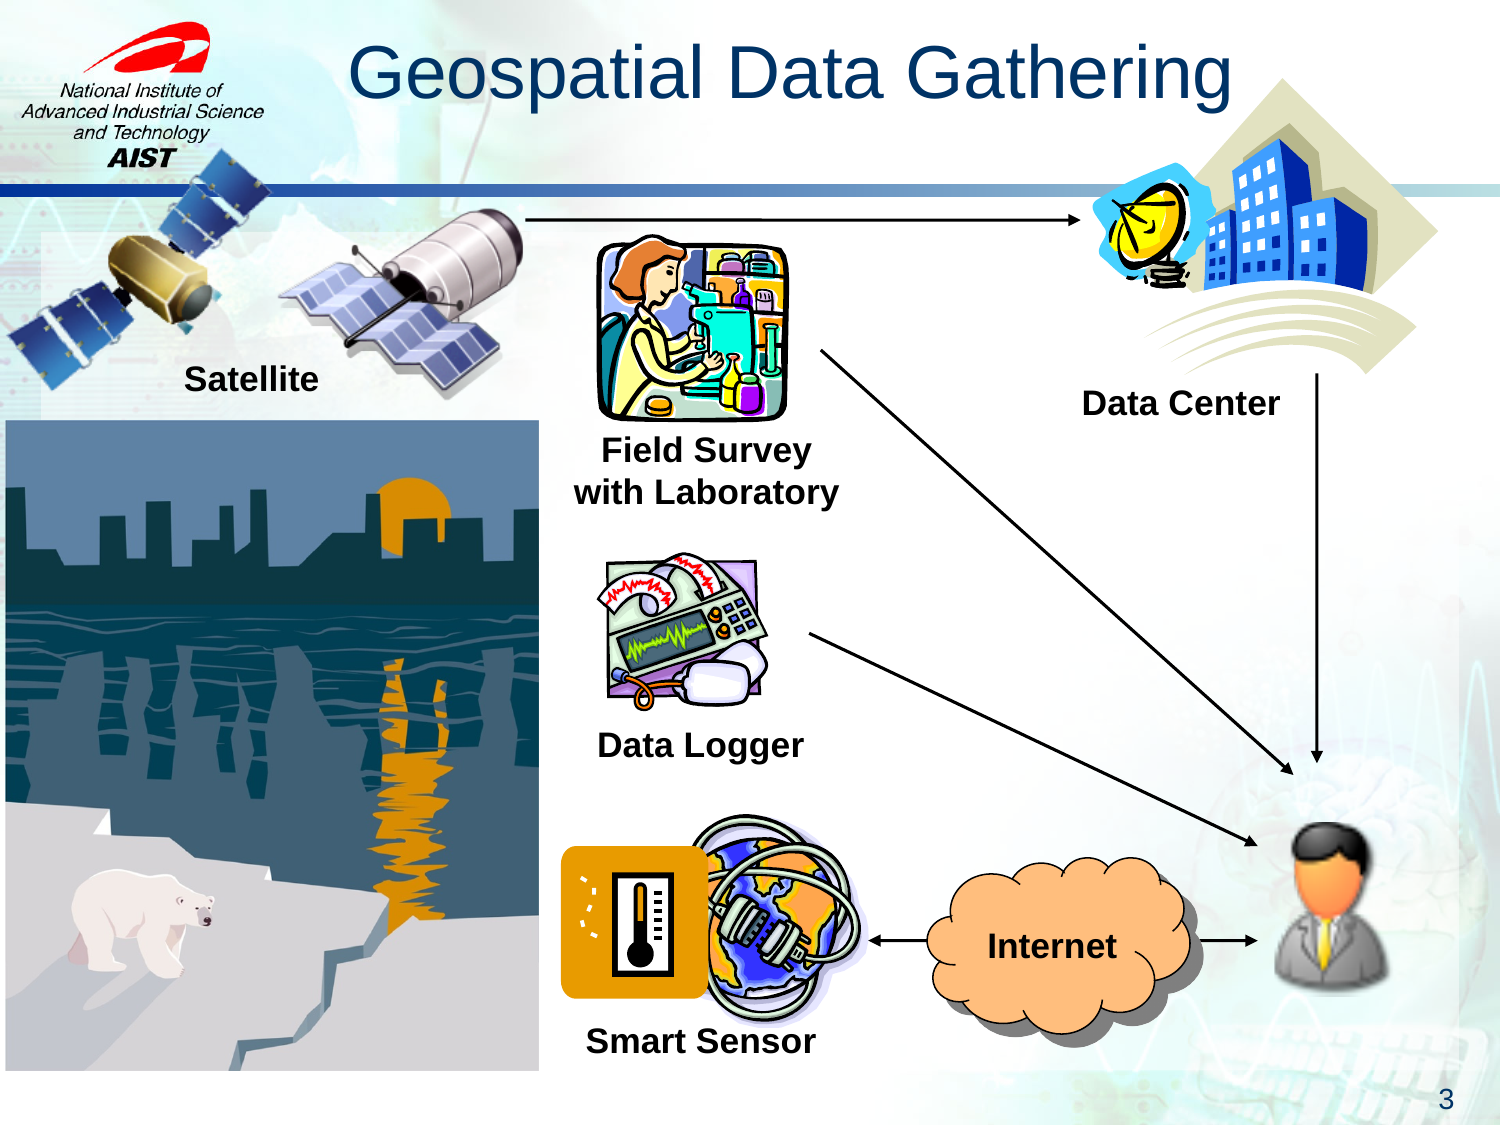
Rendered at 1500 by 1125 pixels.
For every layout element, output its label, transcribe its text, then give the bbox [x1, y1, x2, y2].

text_box [927, 857, 1191, 1035]
text_box [809, 633, 1252, 847]
slide_number 3 [1423, 1072, 1500, 1125]
text_box [820, 349, 1294, 775]
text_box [560, 810, 873, 1032]
text_box Field Survey with Laboratory [560, 420, 863, 519]
text_box Smart Sensor [572, 1041, 839, 1067]
text_box [876, 934, 927, 947]
text_box Geospatial Data Gathering [230, 0, 1353, 138]
text_box [530, 213, 1081, 227]
picture [0, 0, 1500, 1125]
picture [596, 550, 772, 714]
text_box [1310, 385, 1324, 764]
picture [1257, 822, 1413, 997]
text_box [1200, 934, 1252, 947]
text_box Data Center [1068, 373, 1294, 429]
text_box Data Logger [584, 716, 818, 772]
picture [0, 0, 230, 185]
text_box Internet [974, 916, 1130, 973]
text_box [5, 137, 526, 433]
